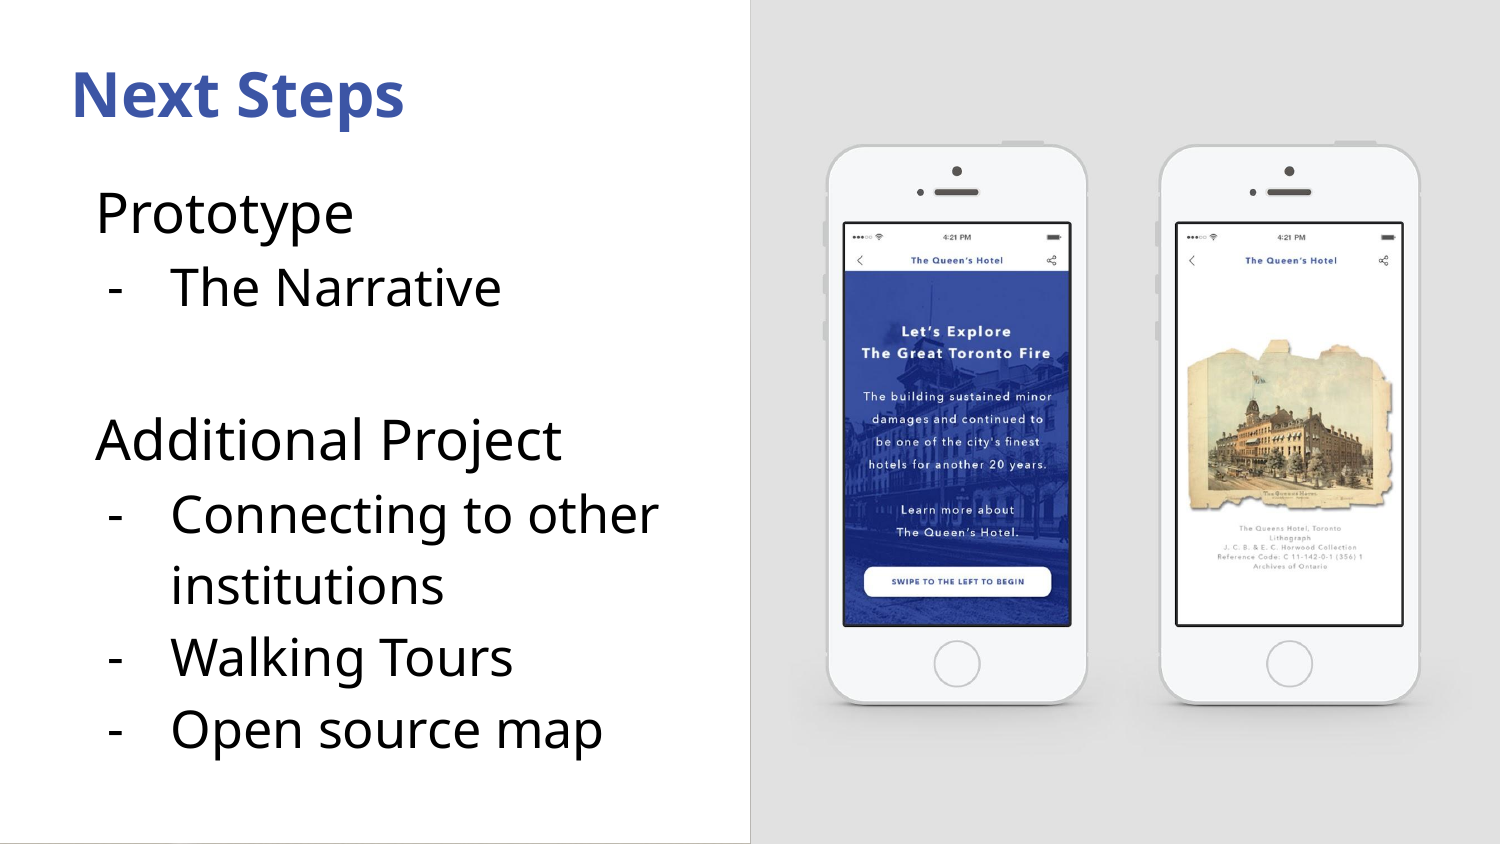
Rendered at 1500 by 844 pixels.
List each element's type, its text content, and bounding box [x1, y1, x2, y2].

title Next Steps [55, 57, 633, 146]
list Prototype The Narrative Additional Project Connecting to other institutions Walking Tours Open source map [80, 152, 739, 767]
picture [750, 0, 1500, 844]
